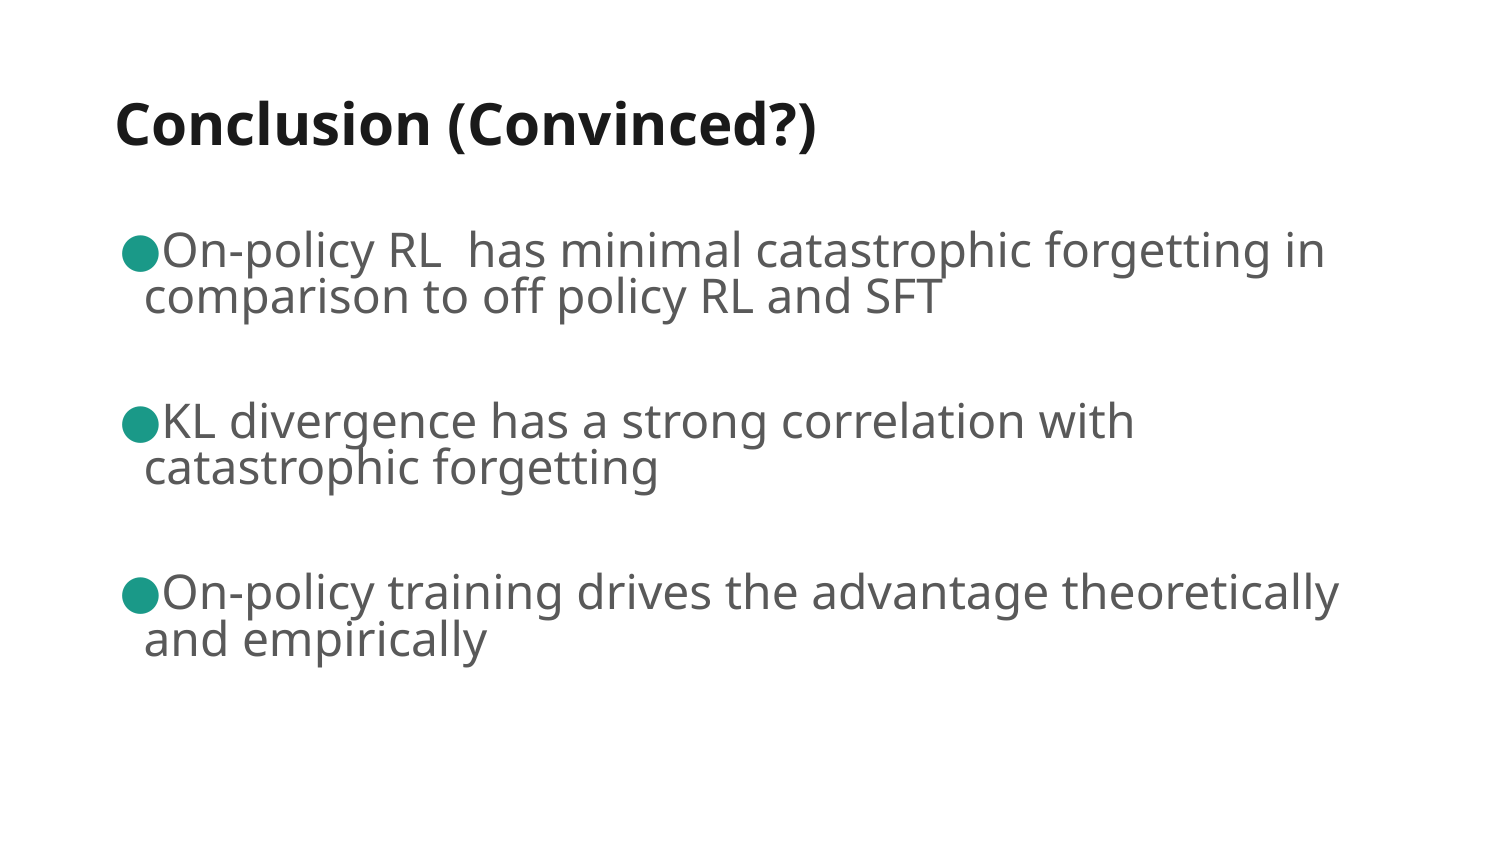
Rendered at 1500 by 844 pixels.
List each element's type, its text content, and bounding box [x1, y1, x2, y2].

title Conclusion (Convinced?) [103, 44, 1397, 208]
list On-policy RL has minimal catastrophic forgetting in comparison to off policy RL and SFT KL divergence has a strong correlation with catastrophic forgetting On-policy training drives the advantage theoretically and empirically [103, 224, 1397, 760]
